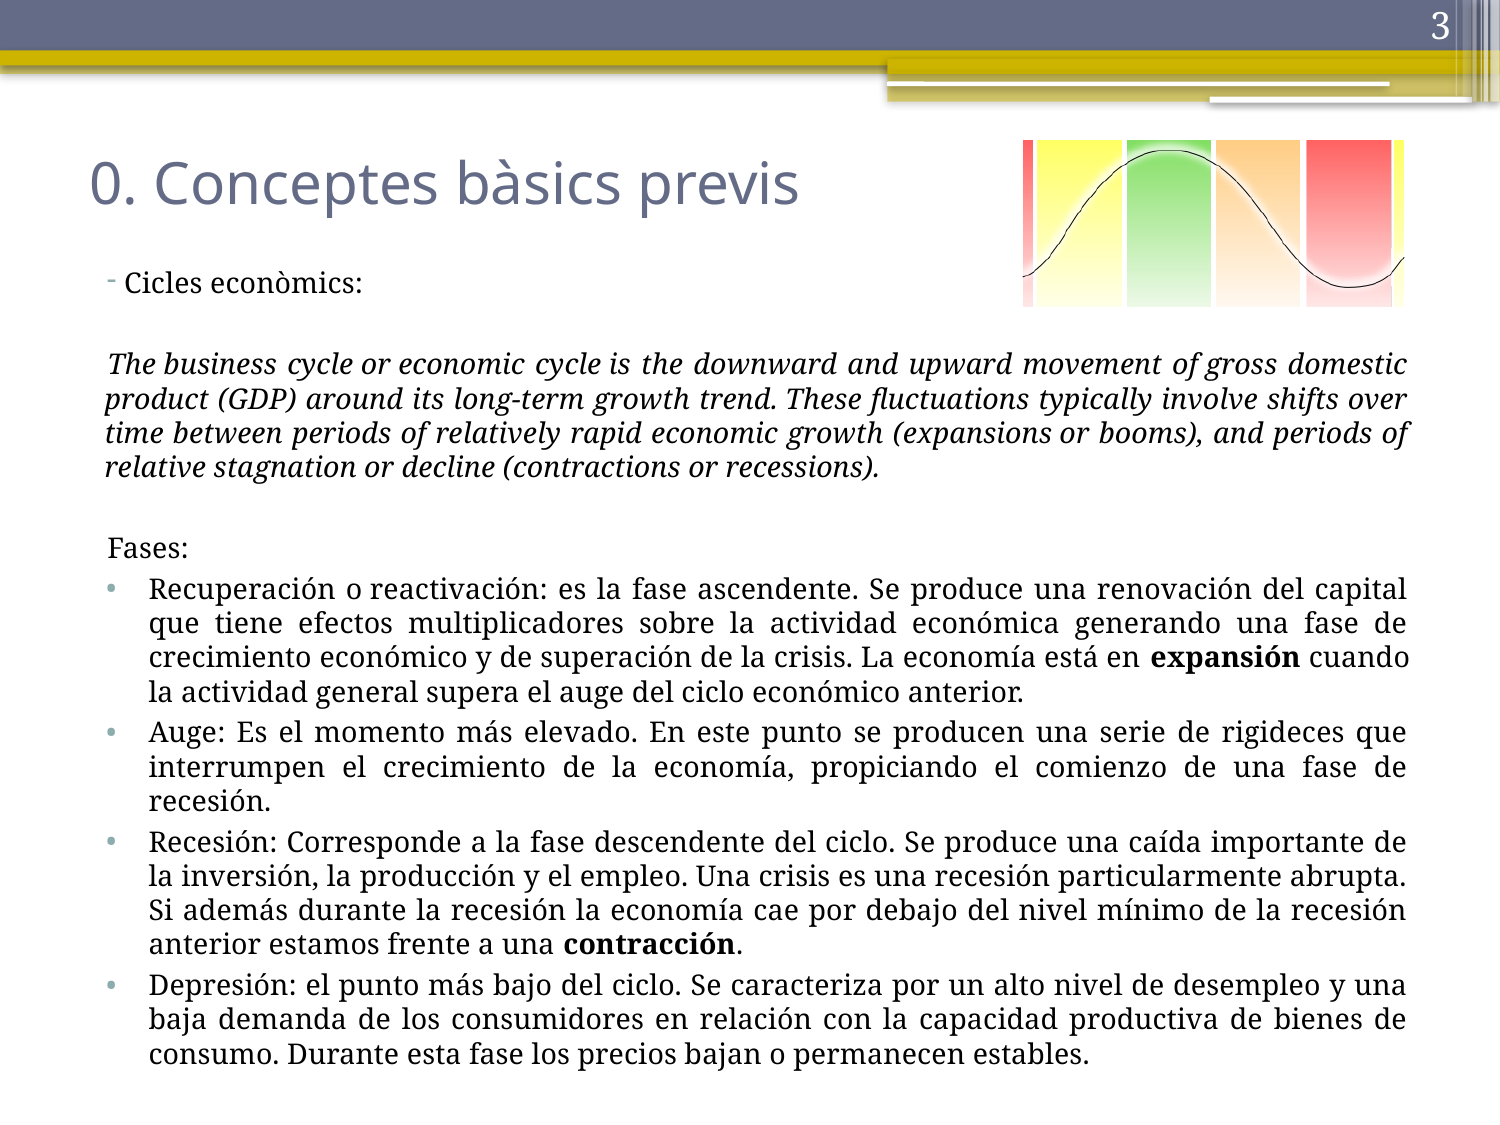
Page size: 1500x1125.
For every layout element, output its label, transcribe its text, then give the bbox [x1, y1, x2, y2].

title 0. Conceptes bàsics previs [75, 93, 1425, 257]
list Cicles econòmics: The business cycle or economic cycle is the downward and upward movement of gross domestic product (GDP) around its long-term growth trend. These fluctuations typically involve shifts over time between periods of relatively rapid economic growth (expansions or booms), and periods of relative stagnation or decline (contractions or recessions). Fases: Recuperación o reactivación: es la fase ascendente. Se produce una renovación del capital que tiene efectos multiplicadores sobre la actividad económica generando una fase de crecimiento económico y de superación de la crisis. La economía está en expansión cuando la actividad general supera el auge del ciclo económico anterior. Auge: Es el momento más elevado. En este punto se producen una serie de rigideces que interrumpen el crecimiento de la economía, propiciando el comienzo de una fase de recesión. Recesión: Corresponde a la fase descendente del ciclo. Se produce una caída importante de la inversión, la producción y el empleo. Una crisis es una recesión particularmente abrupta. Si además durante la recesión la economía cae por debajo del nivel mínimo de la recesión anterior estamos frente a una contracción. Depresión: el punto más bajo del ciclo. Se caracteriza por un alto nivel de desempleo y una baja demanda de los consumidores en relación con la capacidad productiva de bienes de consumo. Durante esta fase los precios bajan o permanecen estables. [75, 257, 1425, 1079]
picture [1019, 140, 1407, 307]
slide_number 3 [1341, 0, 1466, 61]
